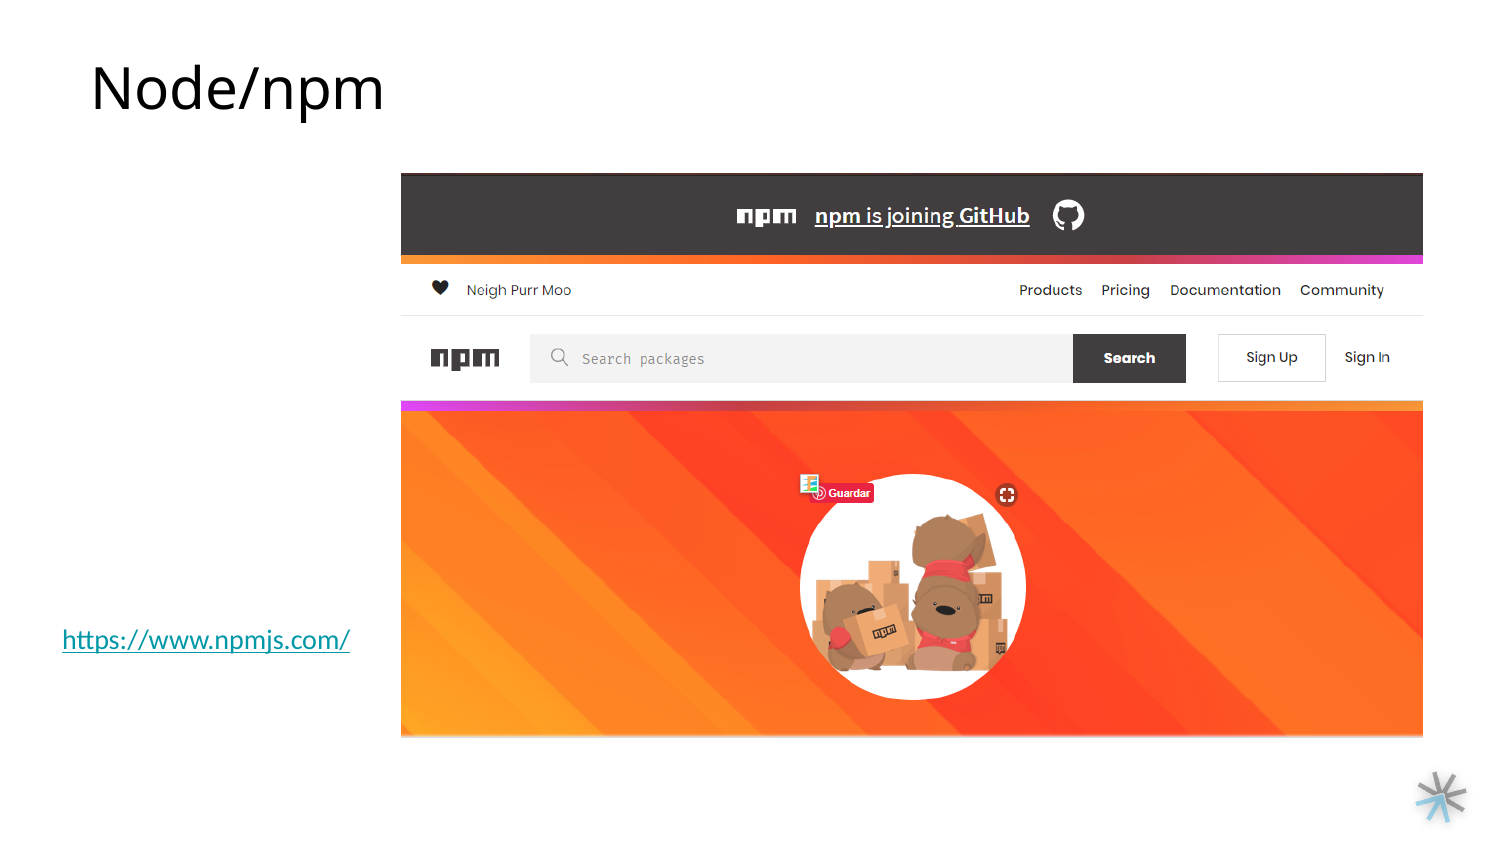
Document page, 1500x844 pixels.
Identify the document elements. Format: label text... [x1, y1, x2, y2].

title Node/npm [30, 35, 447, 130]
text_box https://www.npmjs.com/ [47, 614, 366, 663]
picture [401, 173, 1424, 742]
